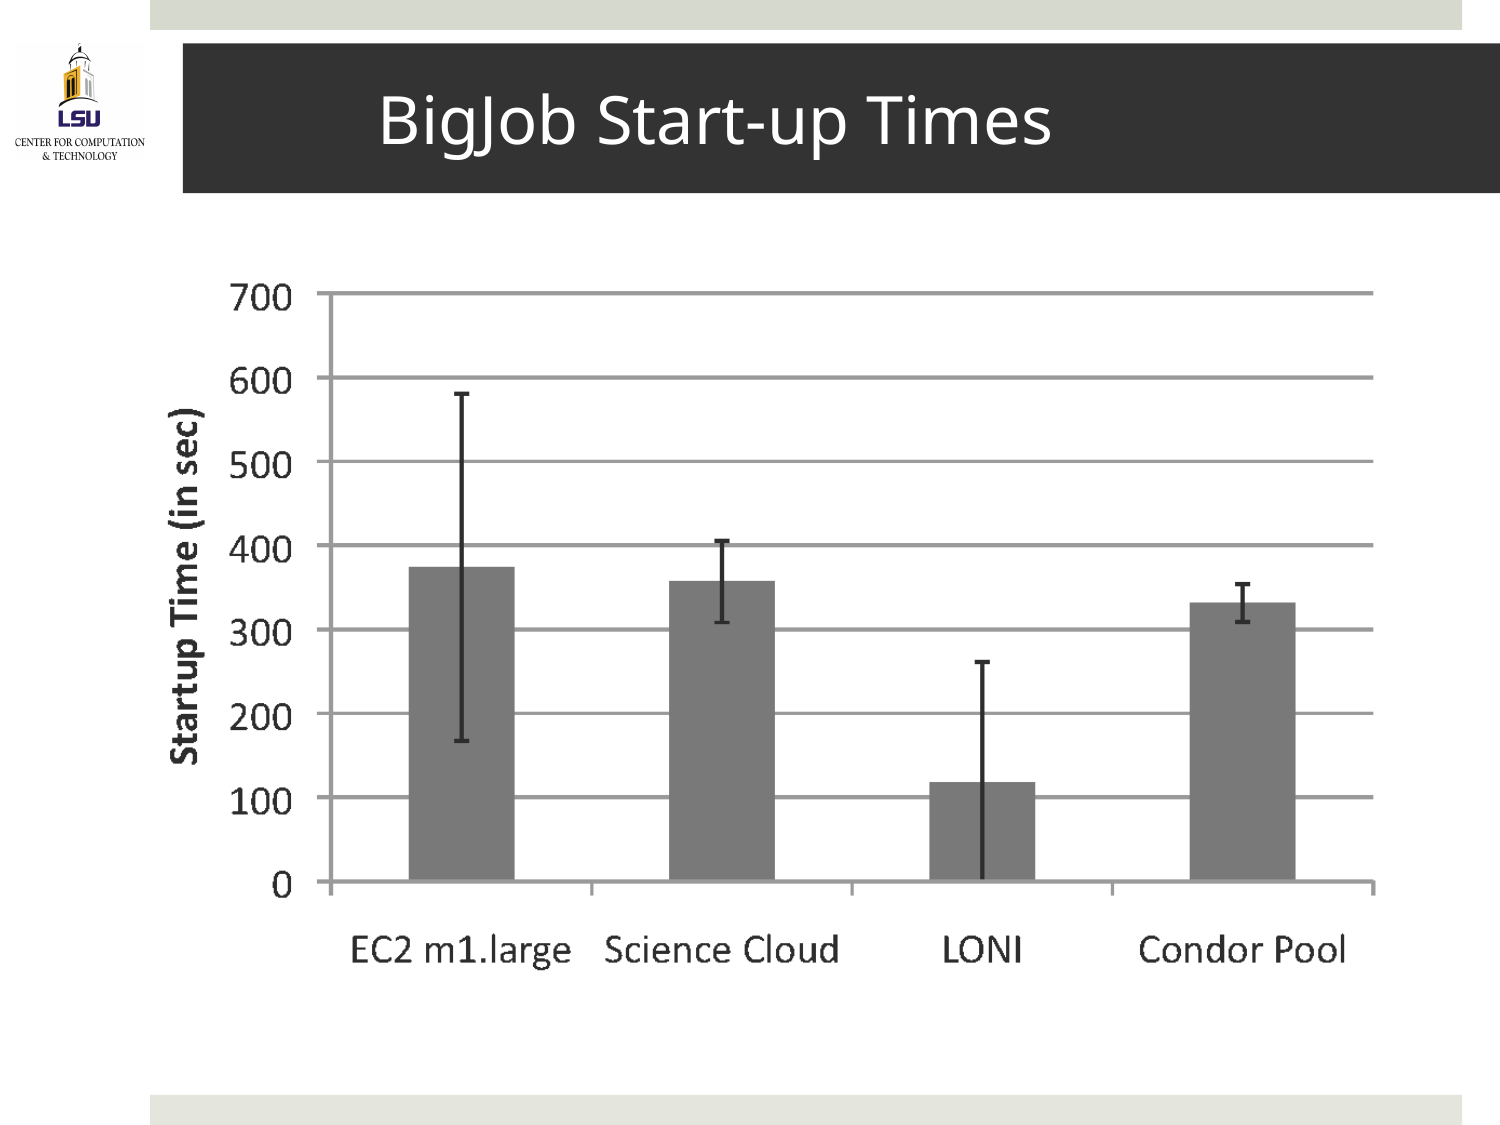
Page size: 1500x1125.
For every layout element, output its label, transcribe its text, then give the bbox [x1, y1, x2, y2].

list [108, 250, 1417, 1008]
title BigJob Start-up Times [182, 43, 1500, 194]
picture [15, 43, 145, 160]
